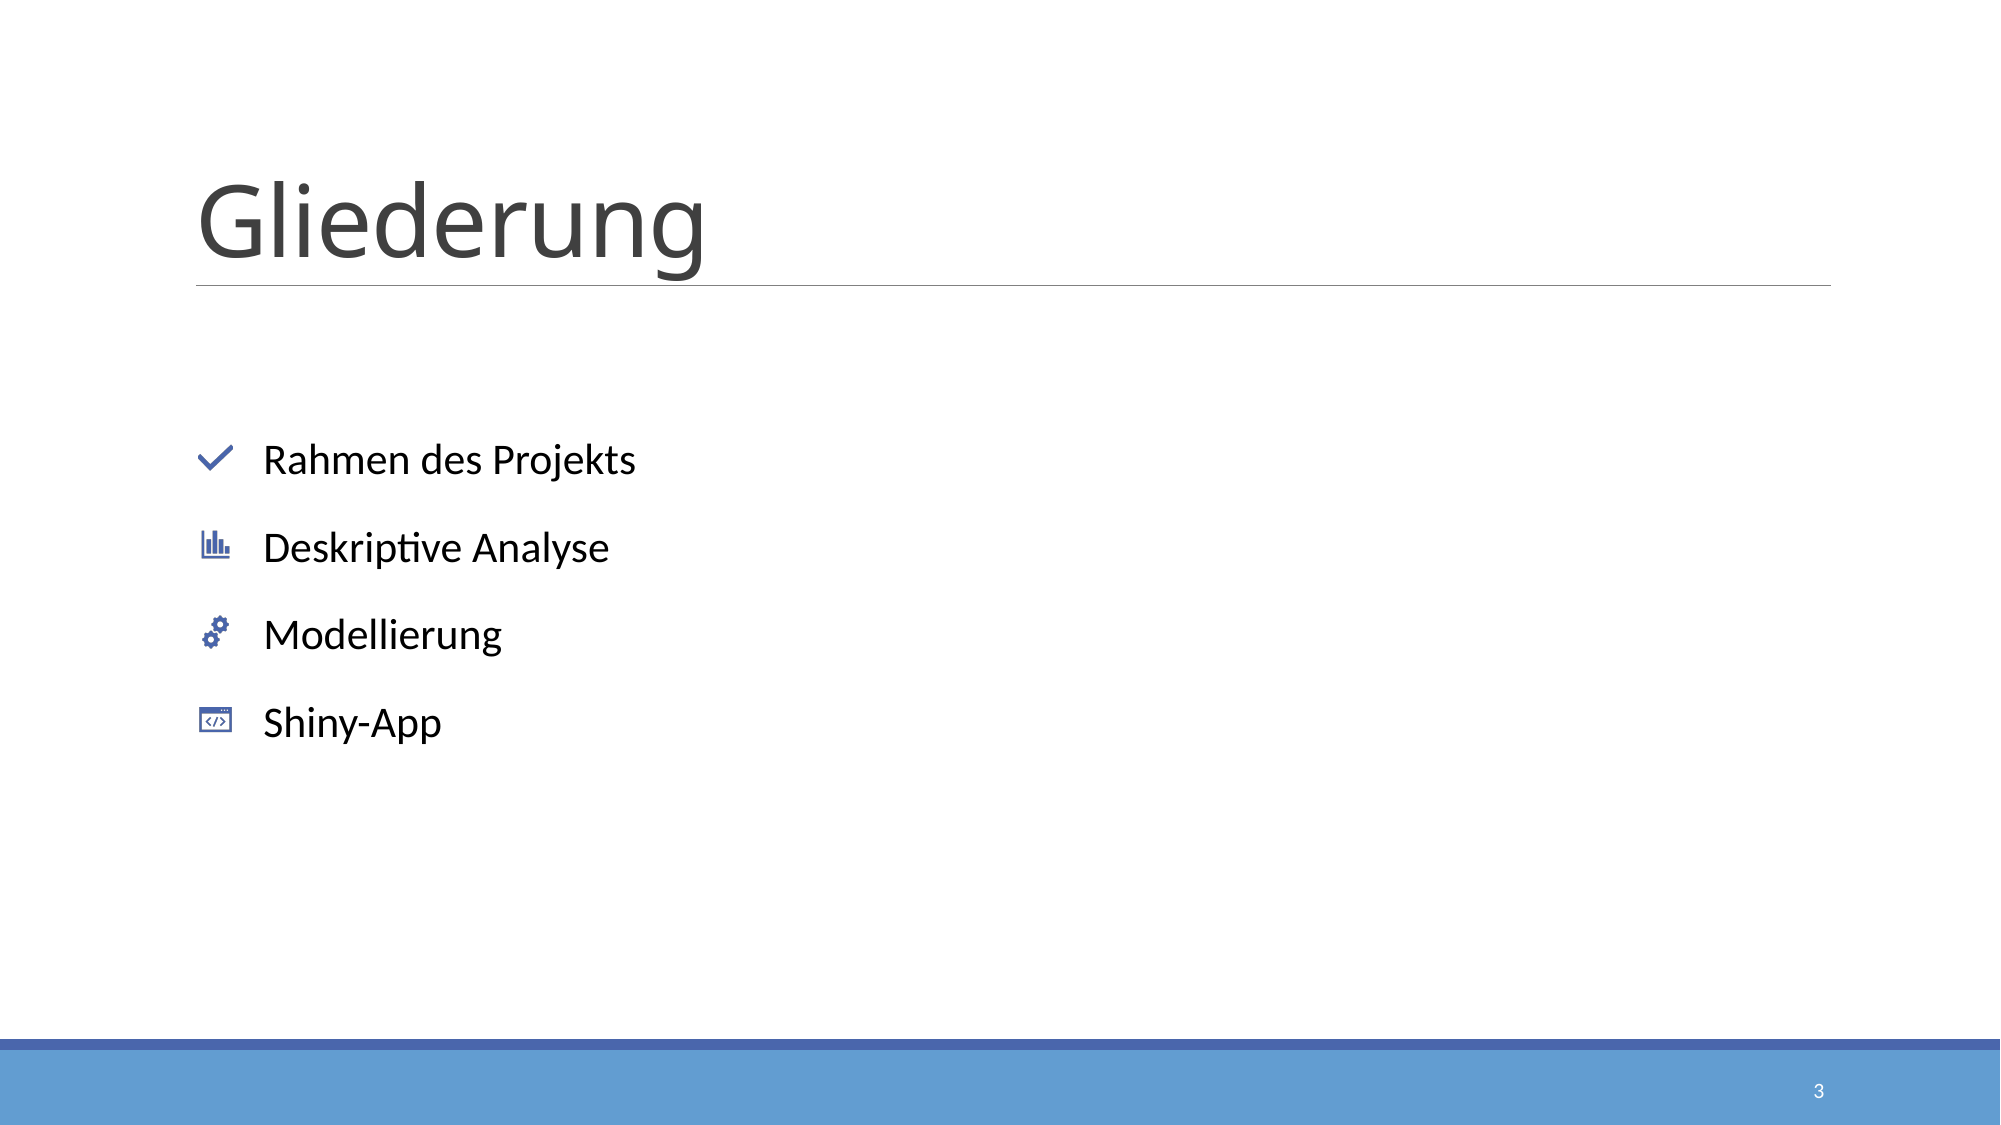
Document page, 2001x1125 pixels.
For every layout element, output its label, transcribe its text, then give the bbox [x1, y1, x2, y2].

title Gliederung [180, 47, 1830, 285]
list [174, 421, 1826, 756]
slide_number 3 [1624, 1059, 1840, 1120]
